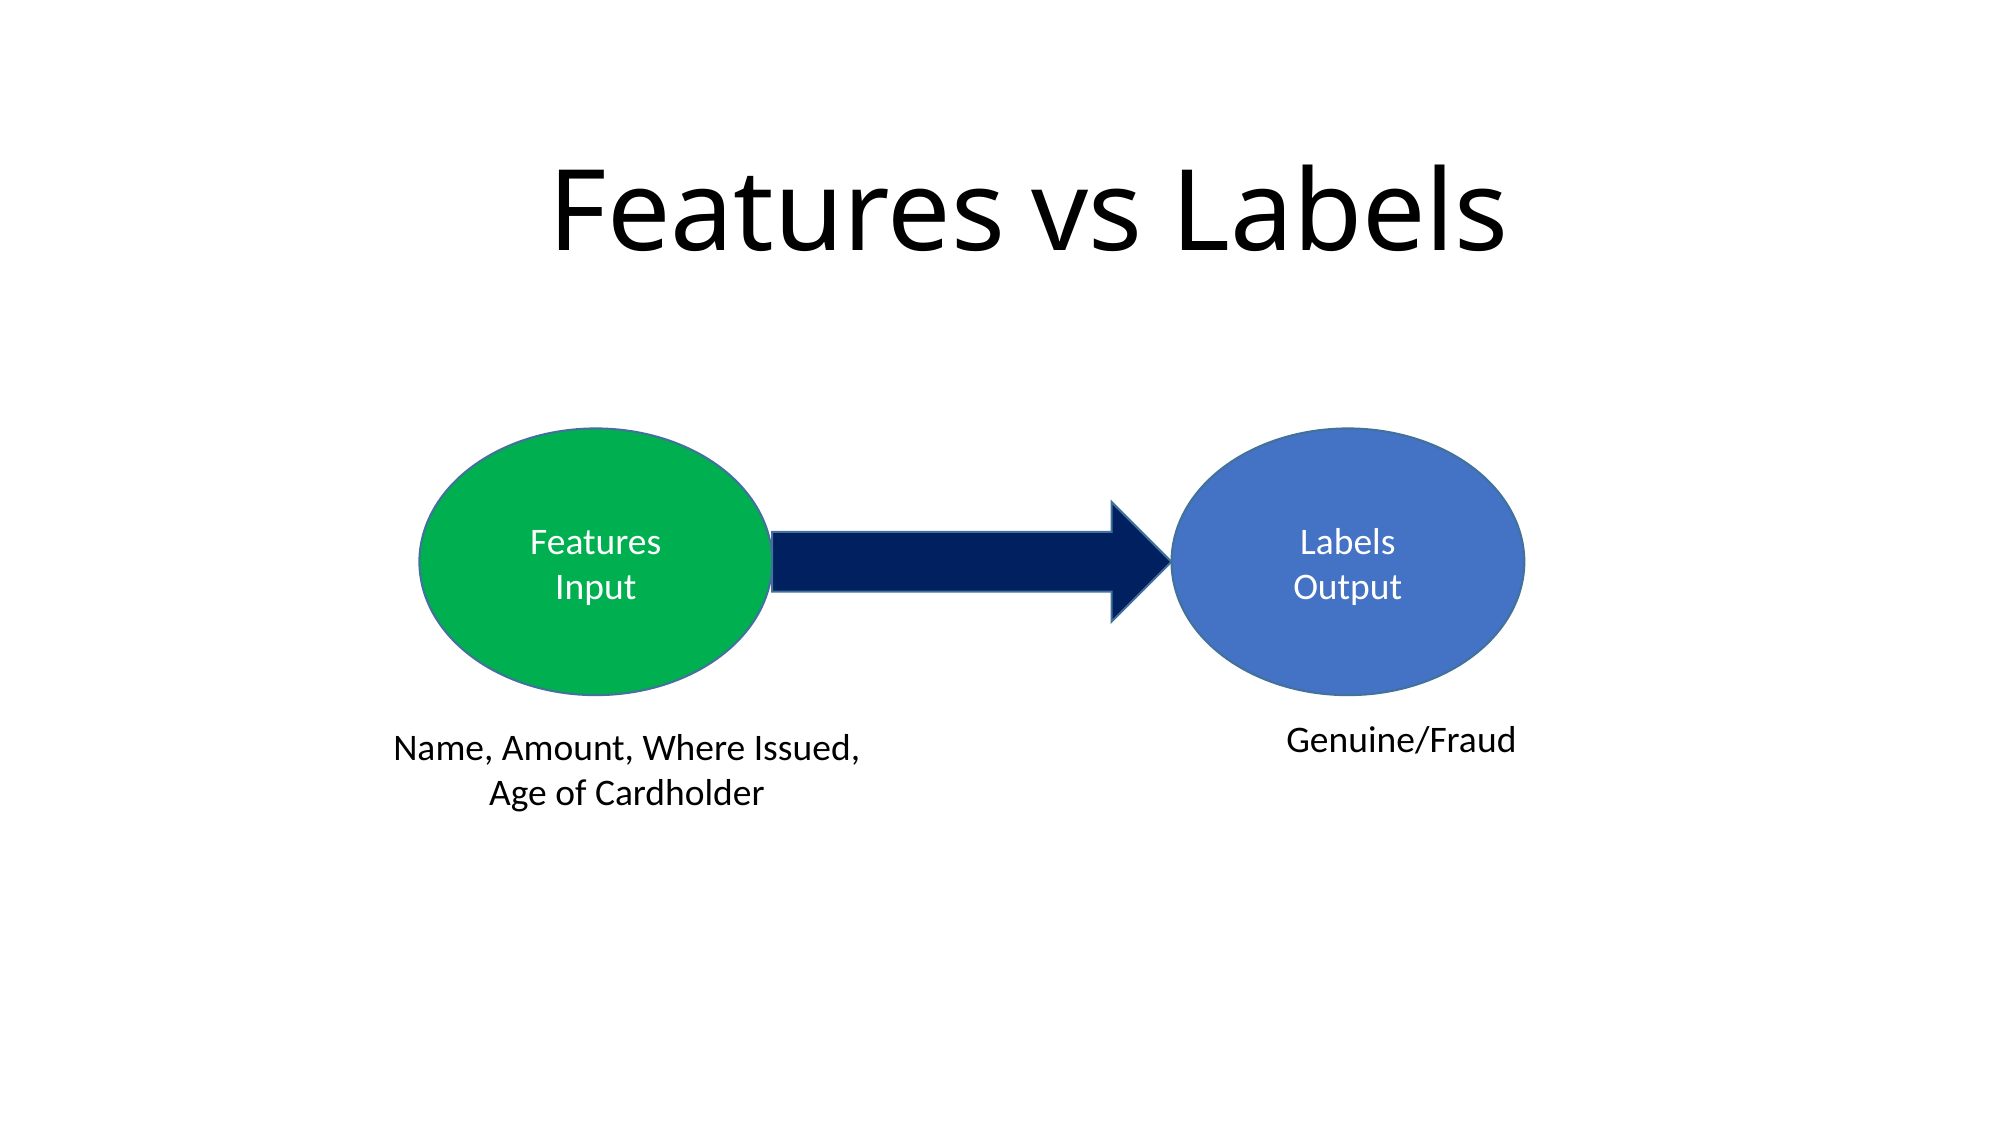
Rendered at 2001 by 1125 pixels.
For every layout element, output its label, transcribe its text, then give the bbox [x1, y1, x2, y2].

text_box Genuine/Fraud [1131, 707, 1672, 769]
text_box Features Input [419, 428, 772, 696]
text_box Enter Text [66, 167, 1402, 900]
text_box Name, Amount, Where Issued, Age of Cardholder [356, 715, 898, 822]
text_box [772, 502, 1172, 622]
text_box Labels Output [1171, 428, 1525, 696]
text_box Features vs Labels [224, 130, 1834, 282]
